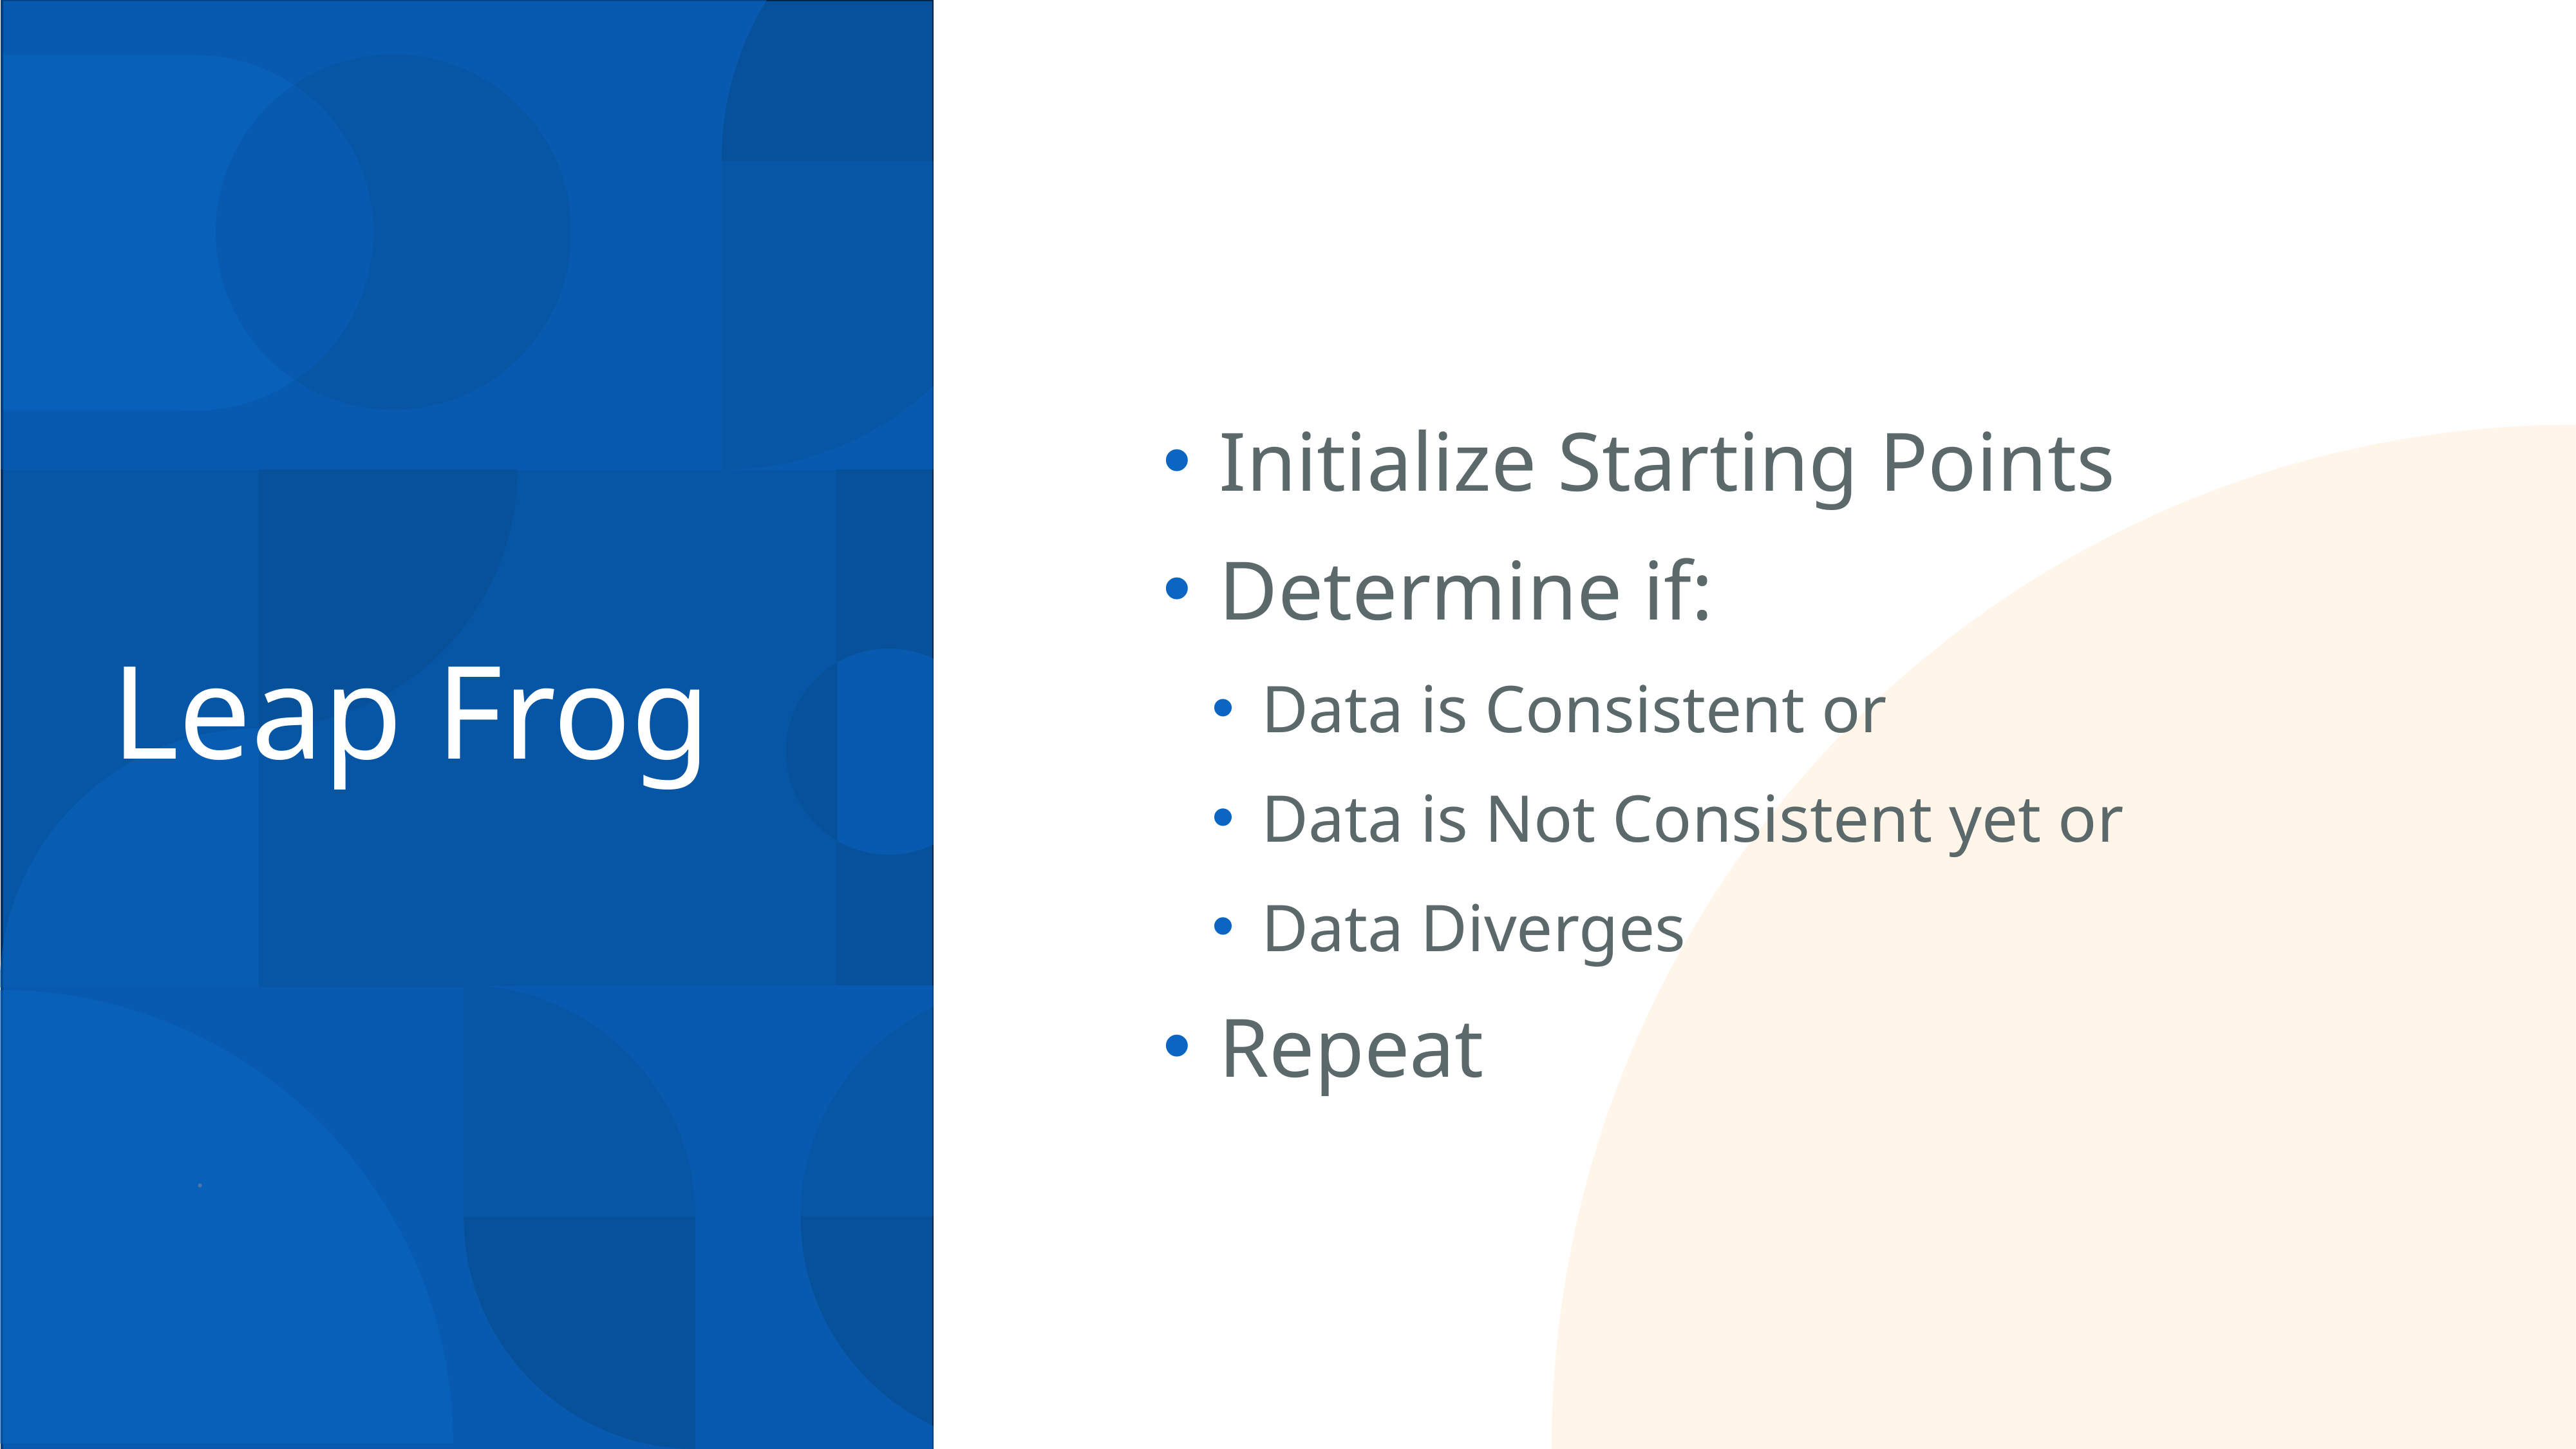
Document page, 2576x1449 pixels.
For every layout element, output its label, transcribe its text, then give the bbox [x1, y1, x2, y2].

title Leap Frog [111, 441, 819, 787]
list Initialize Starting Points Determine if: Data is Consistent or Data is Not Consistent yet or Data Diverges Repeat [1163, 298, 2250, 1206]
